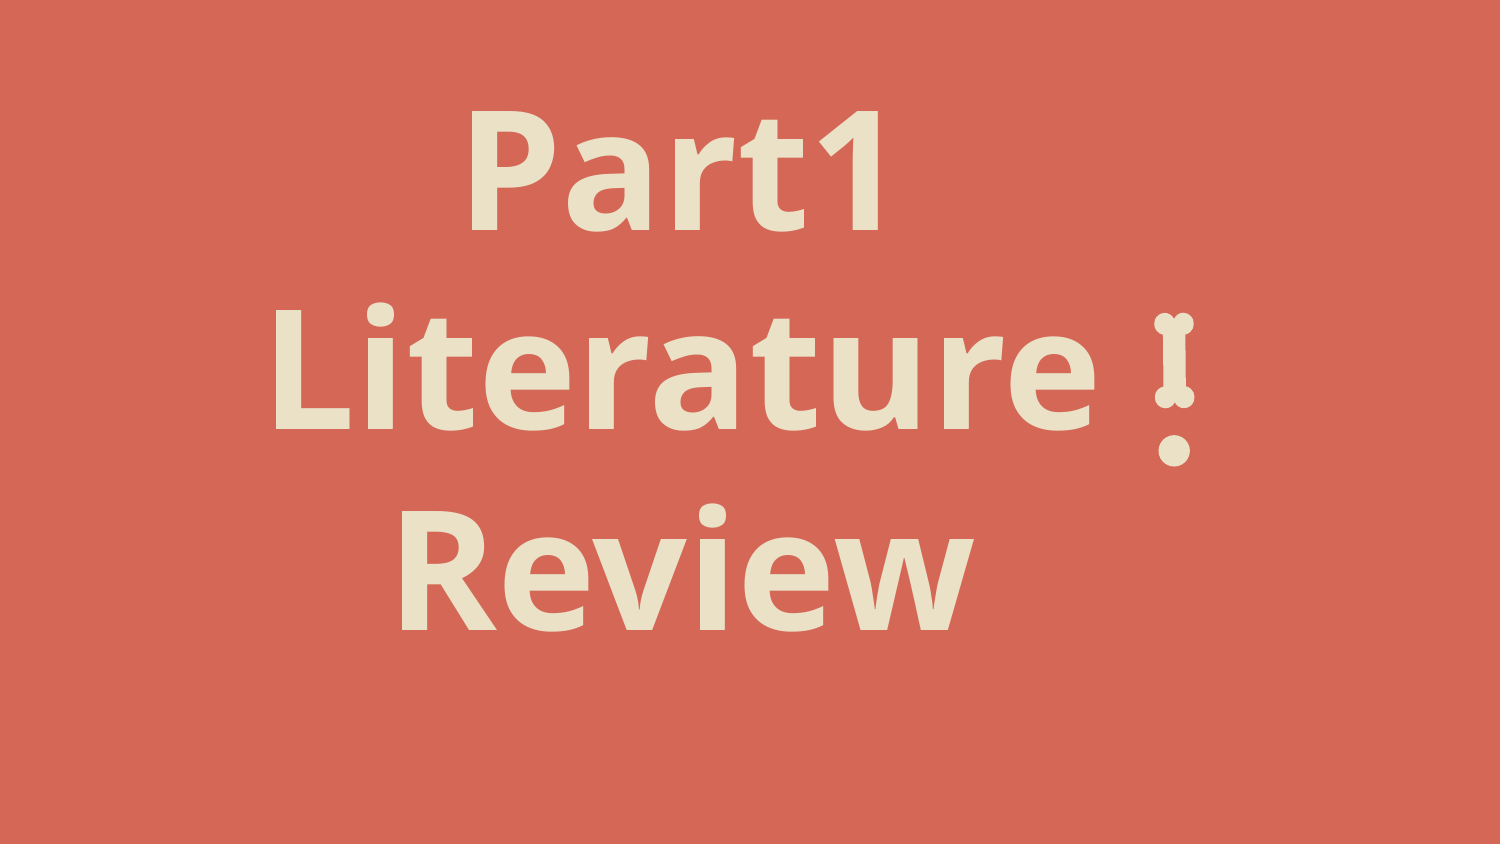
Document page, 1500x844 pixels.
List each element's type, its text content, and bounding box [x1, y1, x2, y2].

title Part1 Literature Review [100, 249, 1263, 477]
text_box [1125, 302, 1223, 467]
